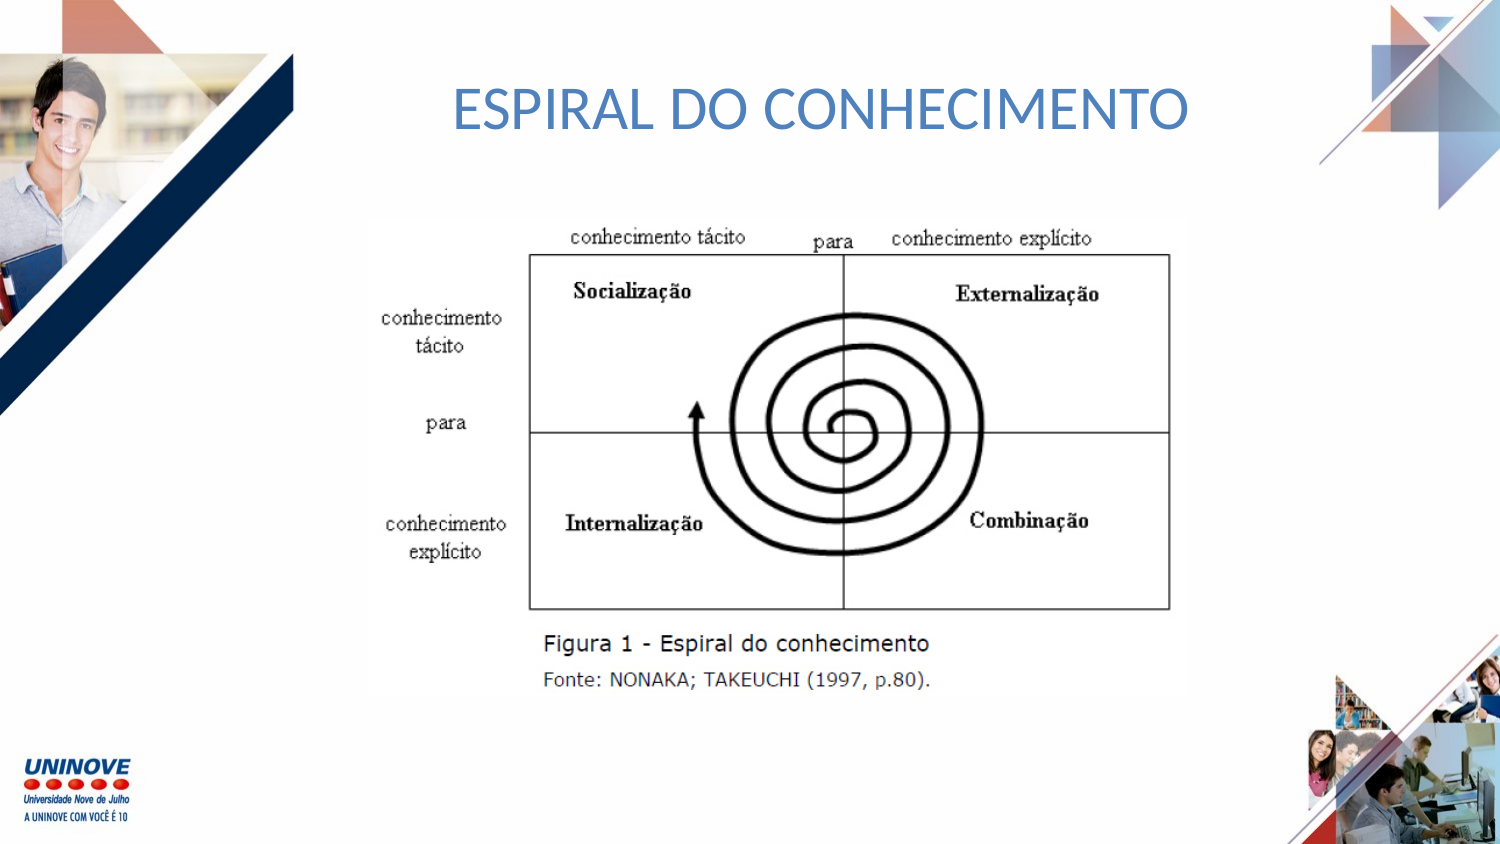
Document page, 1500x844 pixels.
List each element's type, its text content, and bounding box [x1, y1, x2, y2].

picture [0, 0, 1500, 844]
title ESPIRAL DO CONHECIMENTO [386, 33, 1257, 175]
